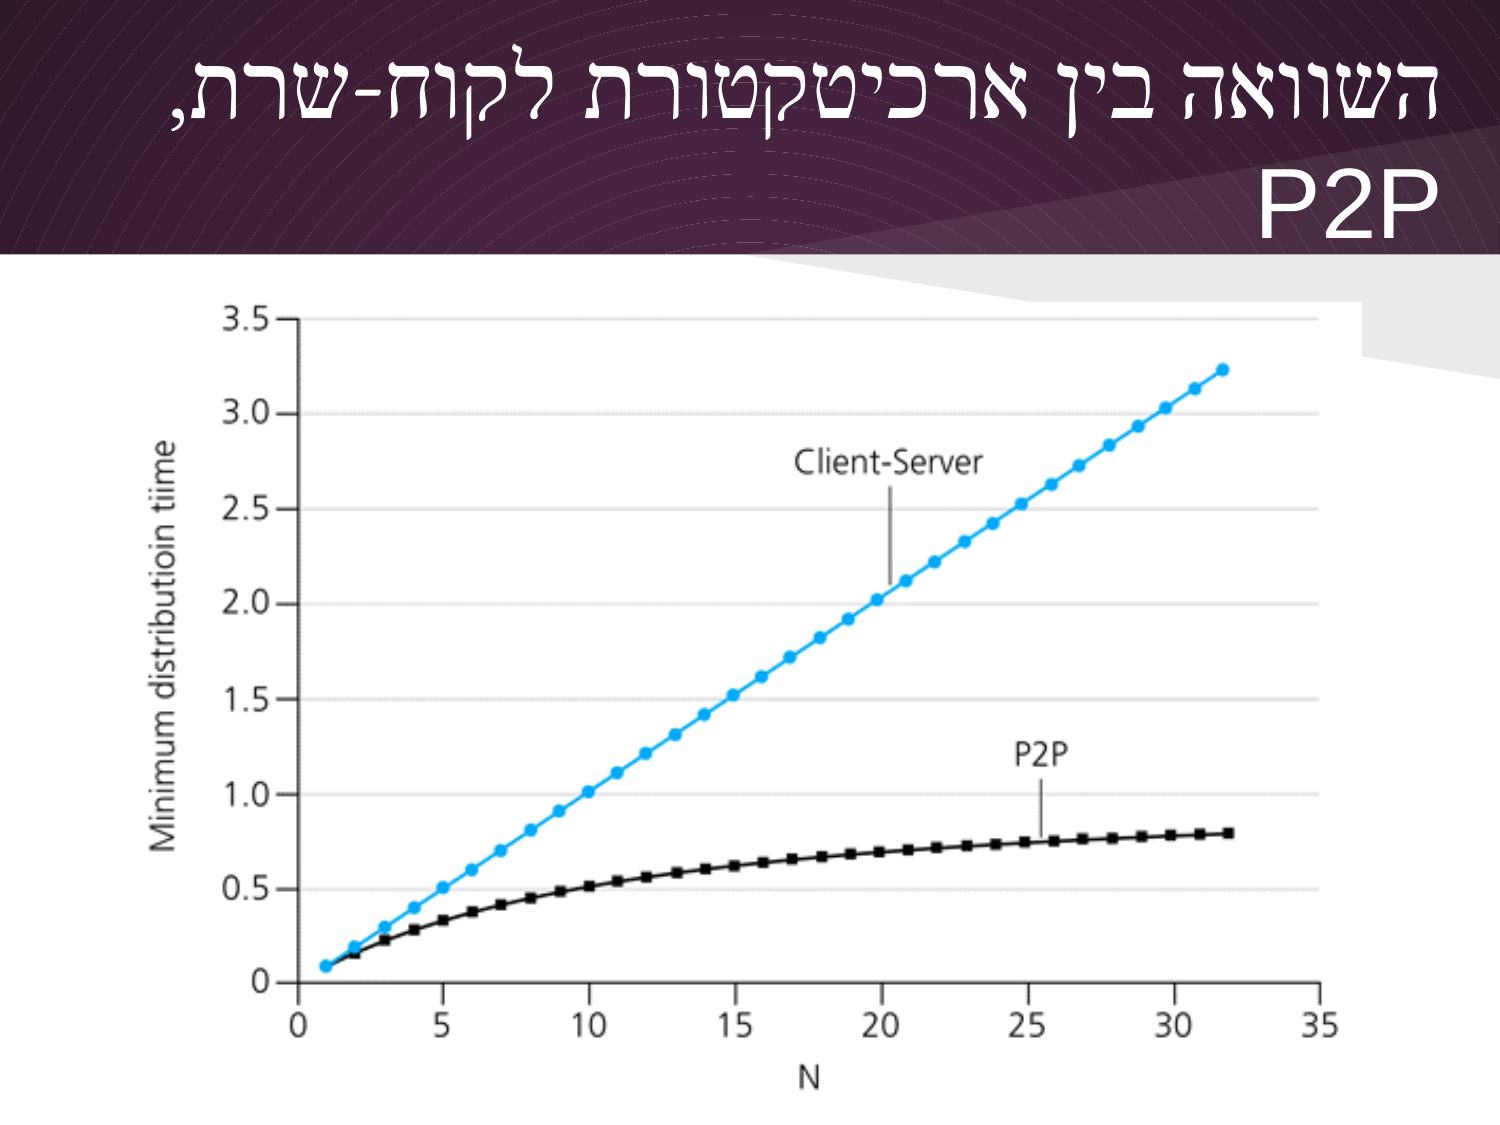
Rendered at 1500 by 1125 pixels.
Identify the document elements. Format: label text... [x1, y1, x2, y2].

title השוואה בין ארכיטקטורת לקוח-שרת, P2P [75, 45, 1459, 233]
picture [88, 302, 1362, 1097]
